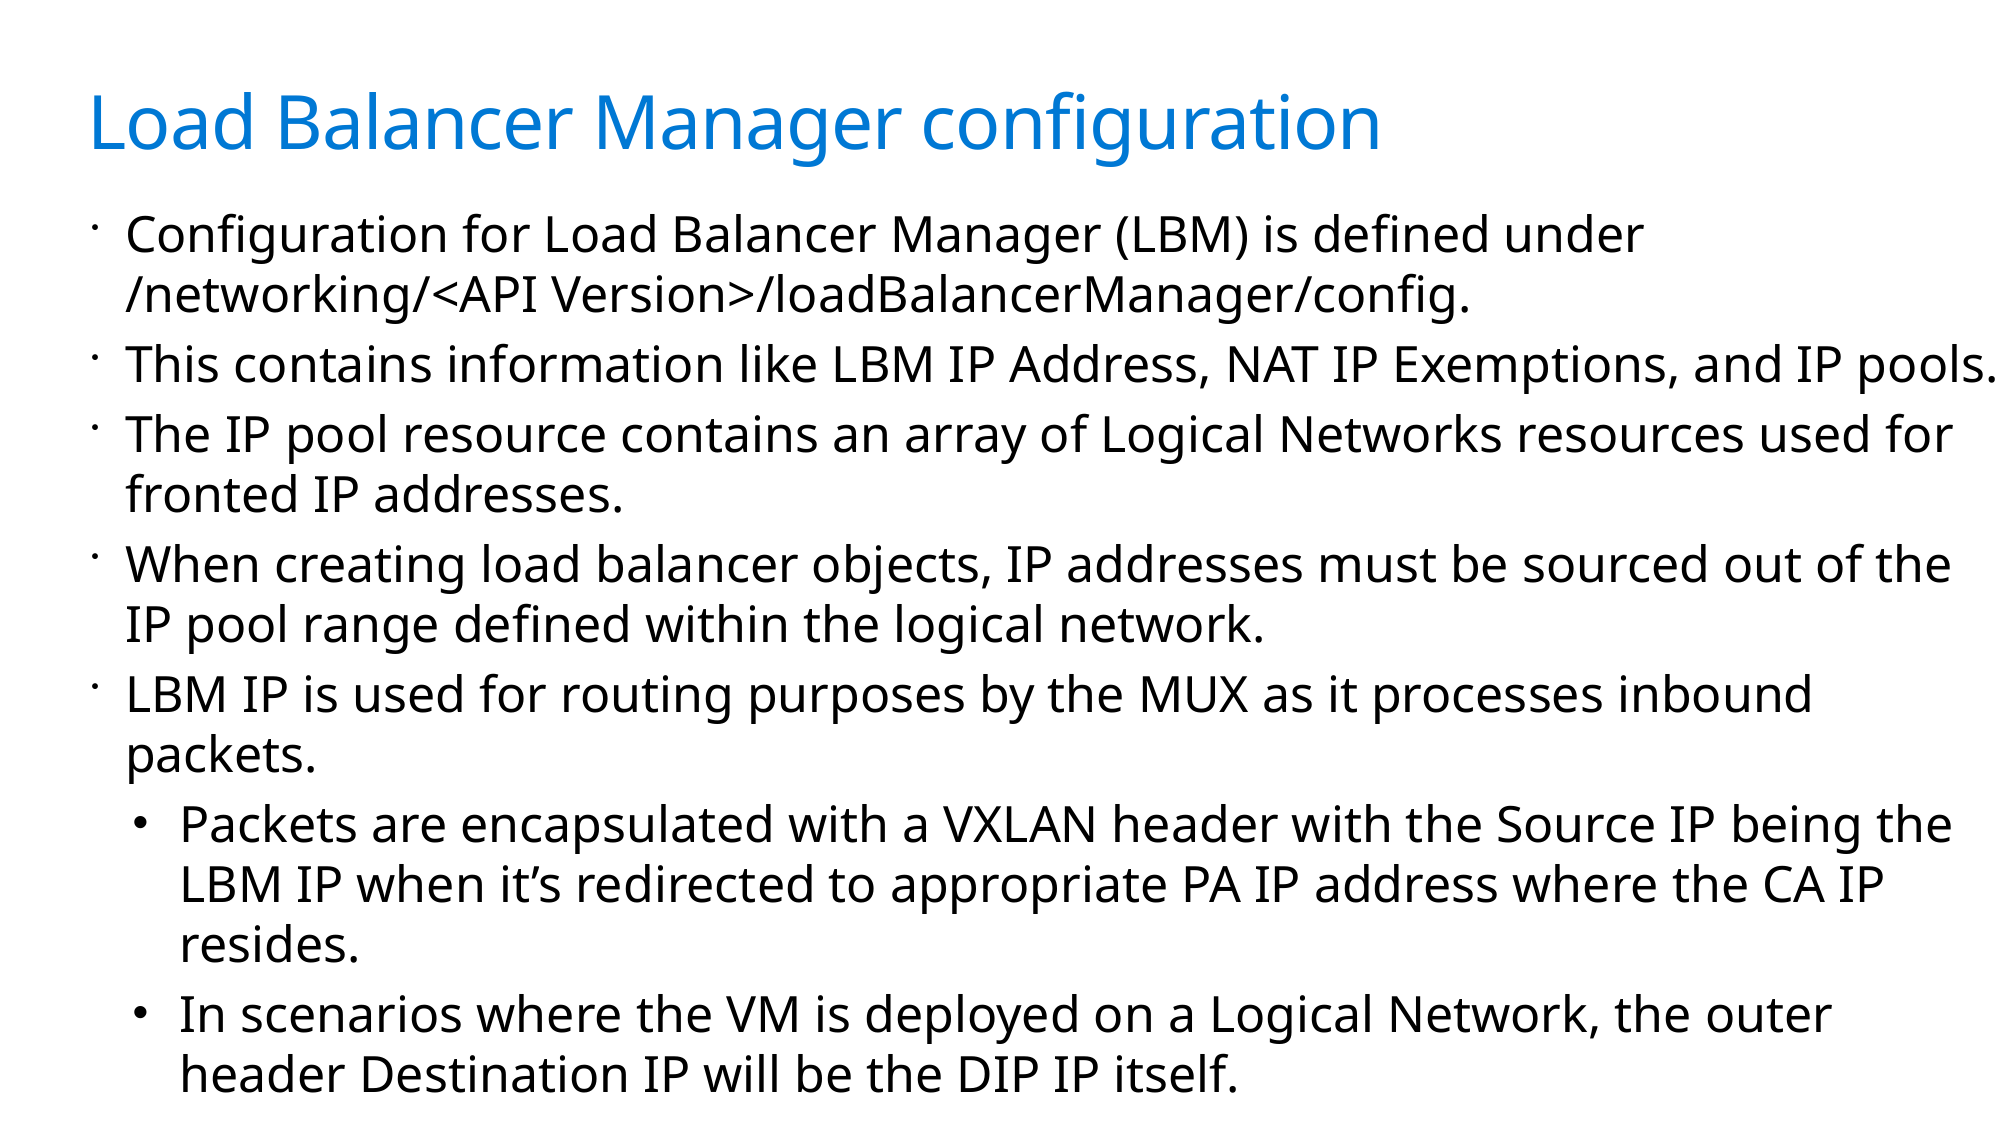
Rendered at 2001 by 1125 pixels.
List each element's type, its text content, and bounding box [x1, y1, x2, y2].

title Load Balancer Manager configuration [87, 75, 1593, 166]
list Configuration for Load Balancer Manager (LBM) is defined under /networking/<API Version>/loadBalancerManager/config. This contains information like LBM IP Address, NAT IP Exemptions, and IP pools. The IP pool resource contains an array of Logical Networks resources used for fronted IP addresses. When creating load balancer objects, IP addresses must be sourced out of the IP pool range defined within the logical network. LBM IP is used for routing purposes by the MUX as it processes inbound packets. Packets are encapsulated with a VXLAN header with the Source IP being the LBM IP when it’s redirected to appropriate PA IP address where the CA IP resides. In scenarios where the VM is deployed on a Logical Network, the outer header Destination IP will be the DIP IP itself. [87, 202, 2000, 1050]
